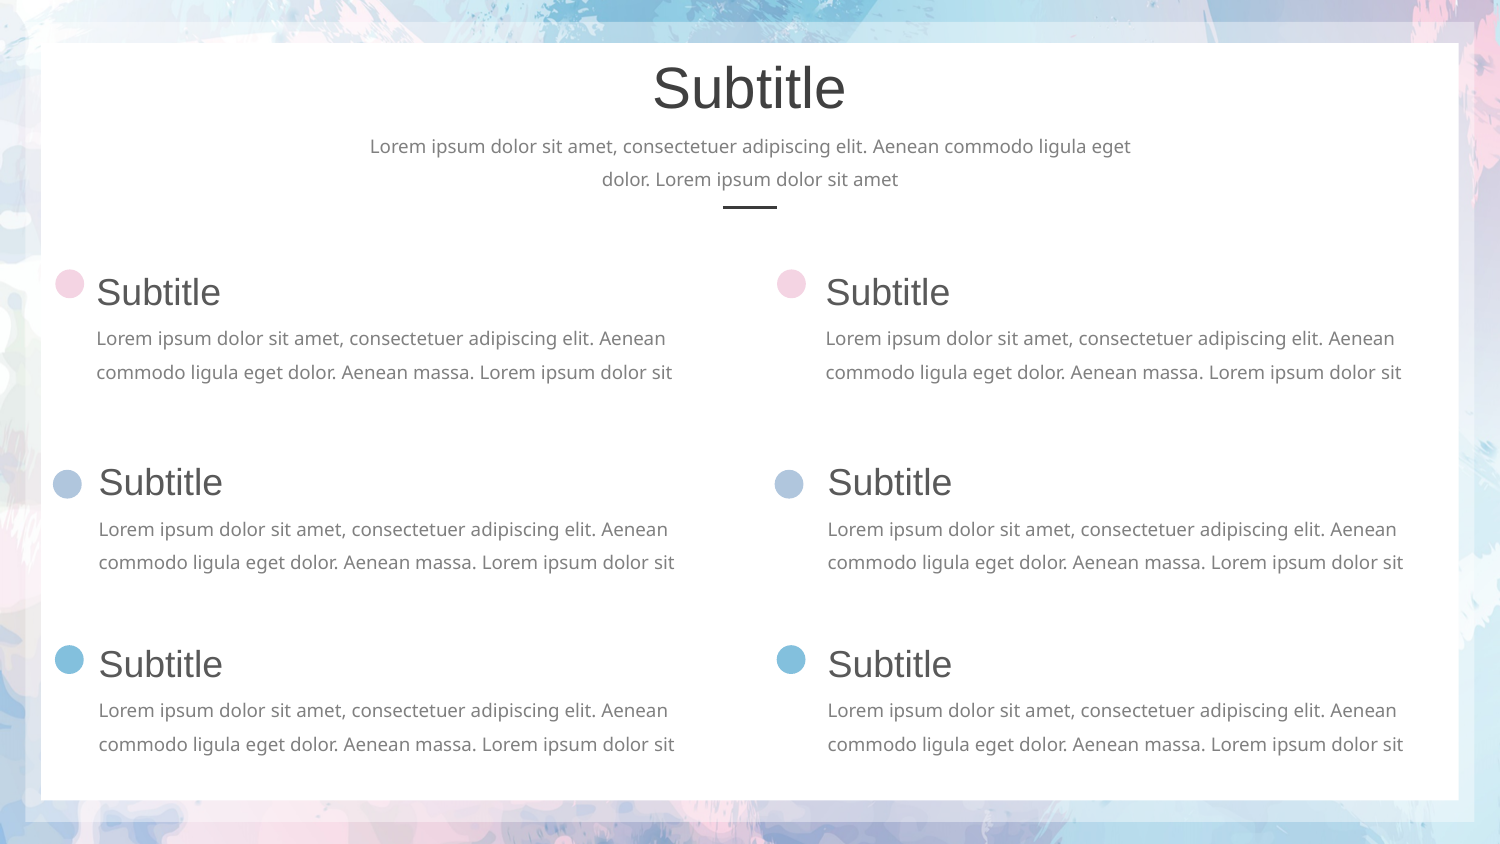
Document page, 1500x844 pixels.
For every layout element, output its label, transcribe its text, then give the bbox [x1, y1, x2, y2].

text_box [775, 644, 807, 676]
text_box Lorem ipsum dolor sit amet, consectetuer adipiscing elit. Aenean commodo ligula eget dolor. Aenean massa. Lorem ipsum dolor sit [81, 307, 708, 391]
text_box Lorem ipsum dolor sit amet, consectetuer adipiscing elit. Aenean commodo ligula eget dolor. Aenean massa. Lorem ipsum dolor sit [83, 498, 710, 581]
text_box Subtitle [83, 442, 273, 511]
text_box Subtitle [81, 251, 271, 321]
text_box [54, 268, 86, 300]
text_box Subtitle [813, 442, 1002, 511]
text_box Subtitle [810, 251, 1000, 321]
text_box Subtitle [637, 42, 863, 115]
text_box Lorem ipsum dolor sit amet, consectetuer adipiscing elit. Aenean commodo ligula eget dolor. Aenean massa. Lorem ipsum dolor sit [83, 680, 710, 763]
text_box Subtitle [813, 623, 1002, 693]
text_box Lorem ipsum dolor sit amet, consectetuer adipiscing elit. Aenean commodo ligula eget dolor. Aenean massa. Lorem ipsum dolor sit [810, 307, 1437, 391]
text_box Subtitle [83, 623, 273, 693]
text_box [773, 468, 805, 500]
text_box Lorem ipsum dolor sit amet, consectetuer adipiscing elit. Aenean commodo ligula eget dolor. Aenean massa. Lorem ipsum dolor sit [813, 680, 1440, 763]
picture [0, 0, 1500, 844]
text_box [25, 21, 1475, 822]
text_box [776, 268, 807, 300]
text_box Lorem ipsum dolor sit amet, consectetuer adipiscing elit. Aenean commodo ligula eget dolor. Lorem ipsum dolor sit amet [341, 115, 1158, 198]
text_box [51, 468, 83, 500]
text_box Lorem ipsum dolor sit amet, consectetuer adipiscing elit. Aenean commodo ligula eget dolor. Aenean massa. Lorem ipsum dolor sit [813, 498, 1440, 581]
text_box [53, 644, 85, 676]
